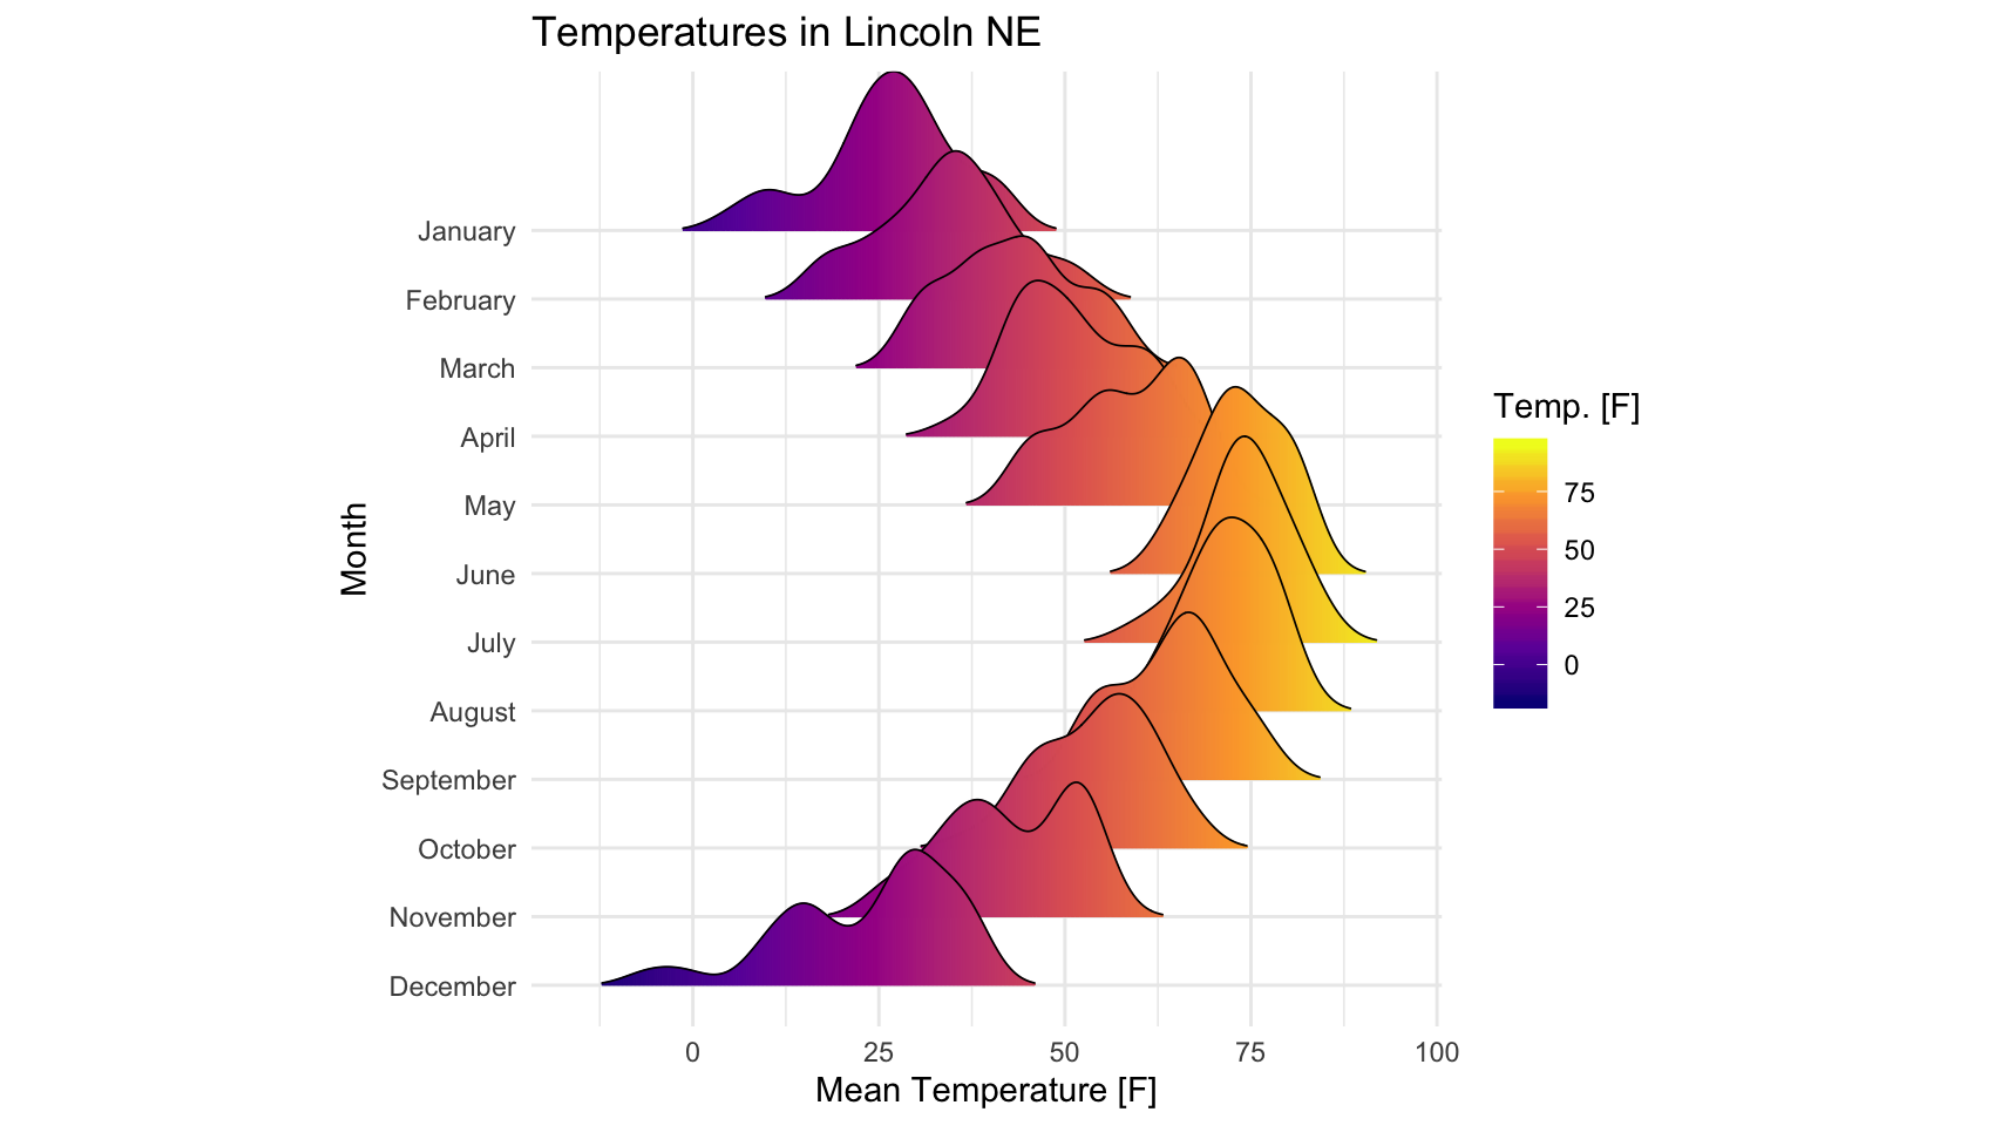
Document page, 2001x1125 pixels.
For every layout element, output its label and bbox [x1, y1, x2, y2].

picture [324, 0, 1676, 1125]
